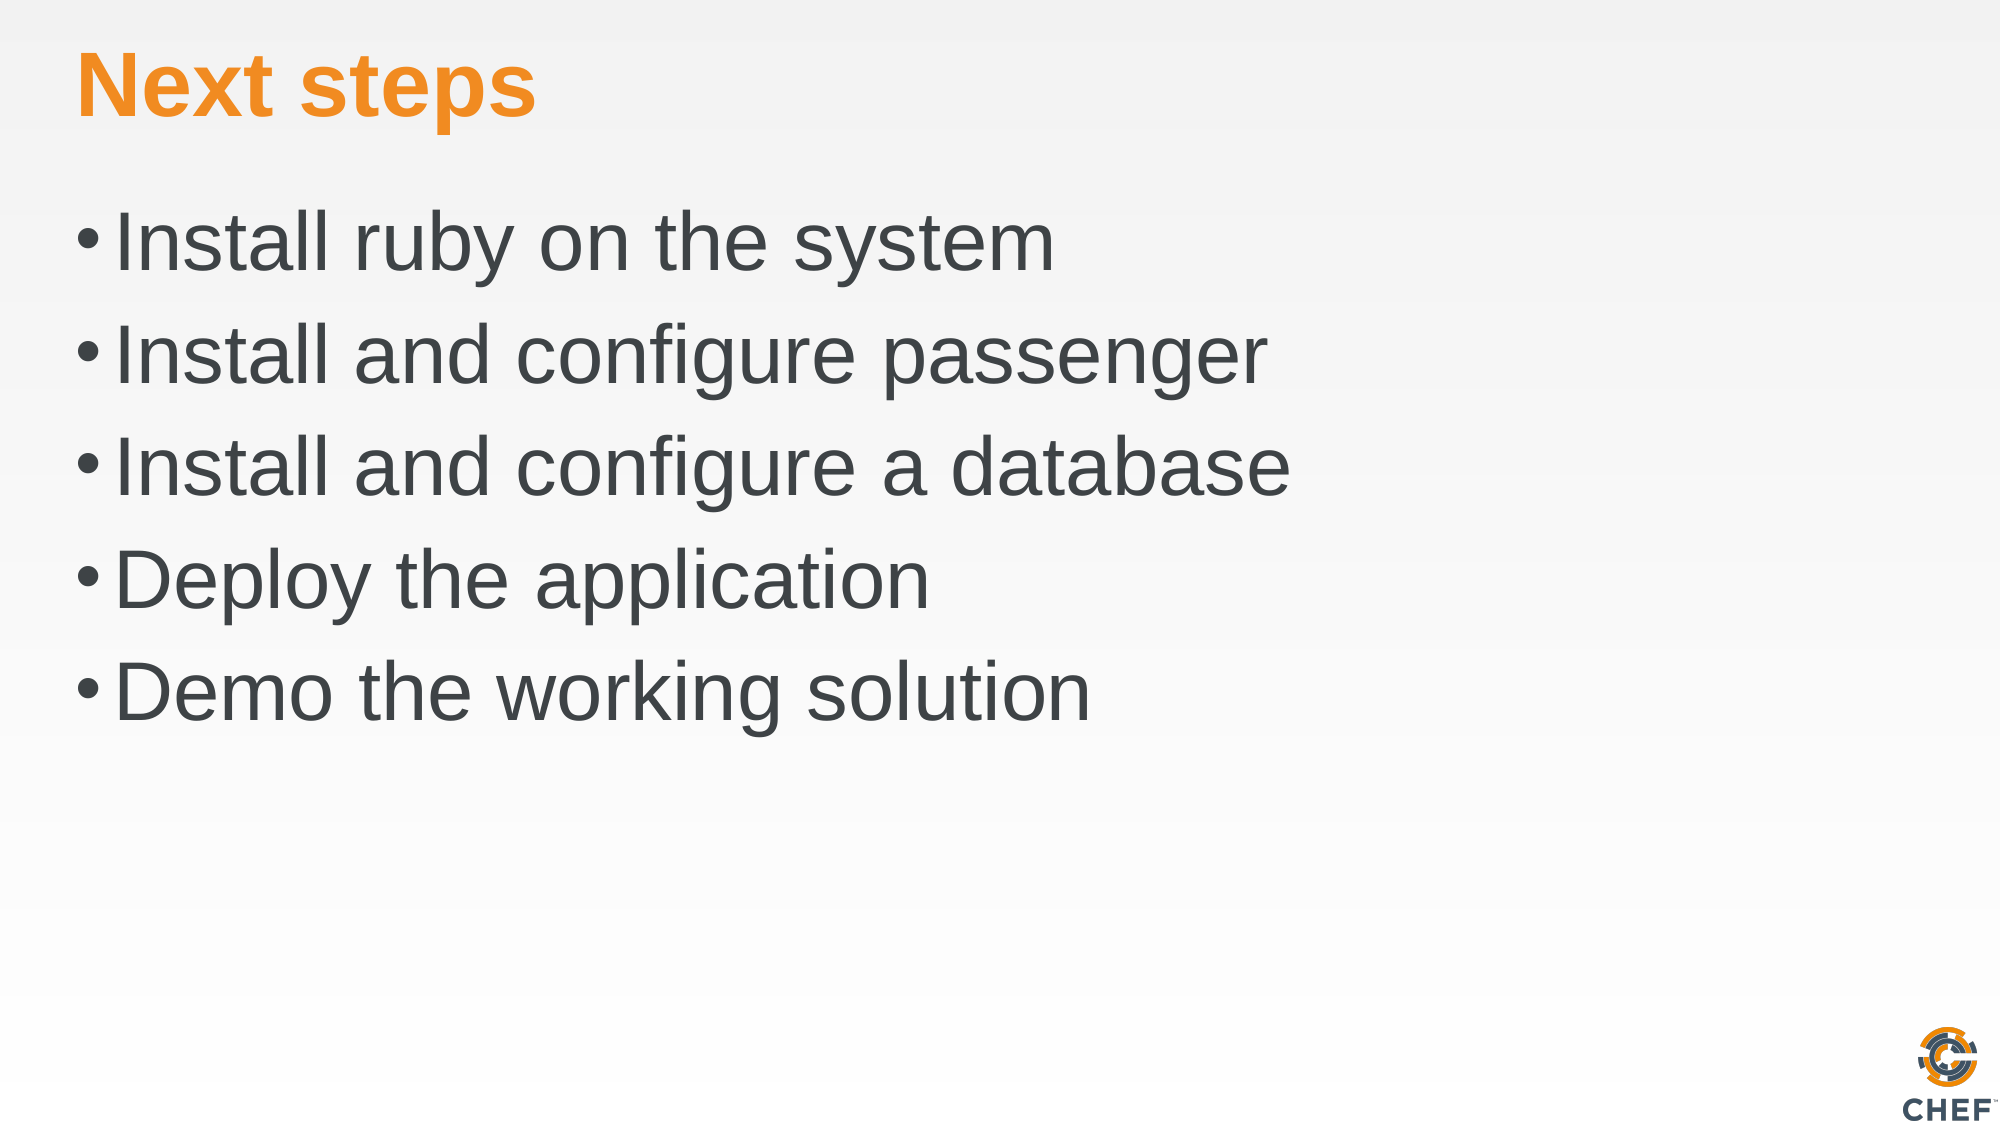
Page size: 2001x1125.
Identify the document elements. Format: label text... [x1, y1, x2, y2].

title Next steps [75, 37, 1913, 140]
picture [1903, 1027, 1998, 1121]
list Install ruby on the system Install and configure passenger Install and configure a database Deploy the application Demo the working solution [75, 187, 1913, 1050]
